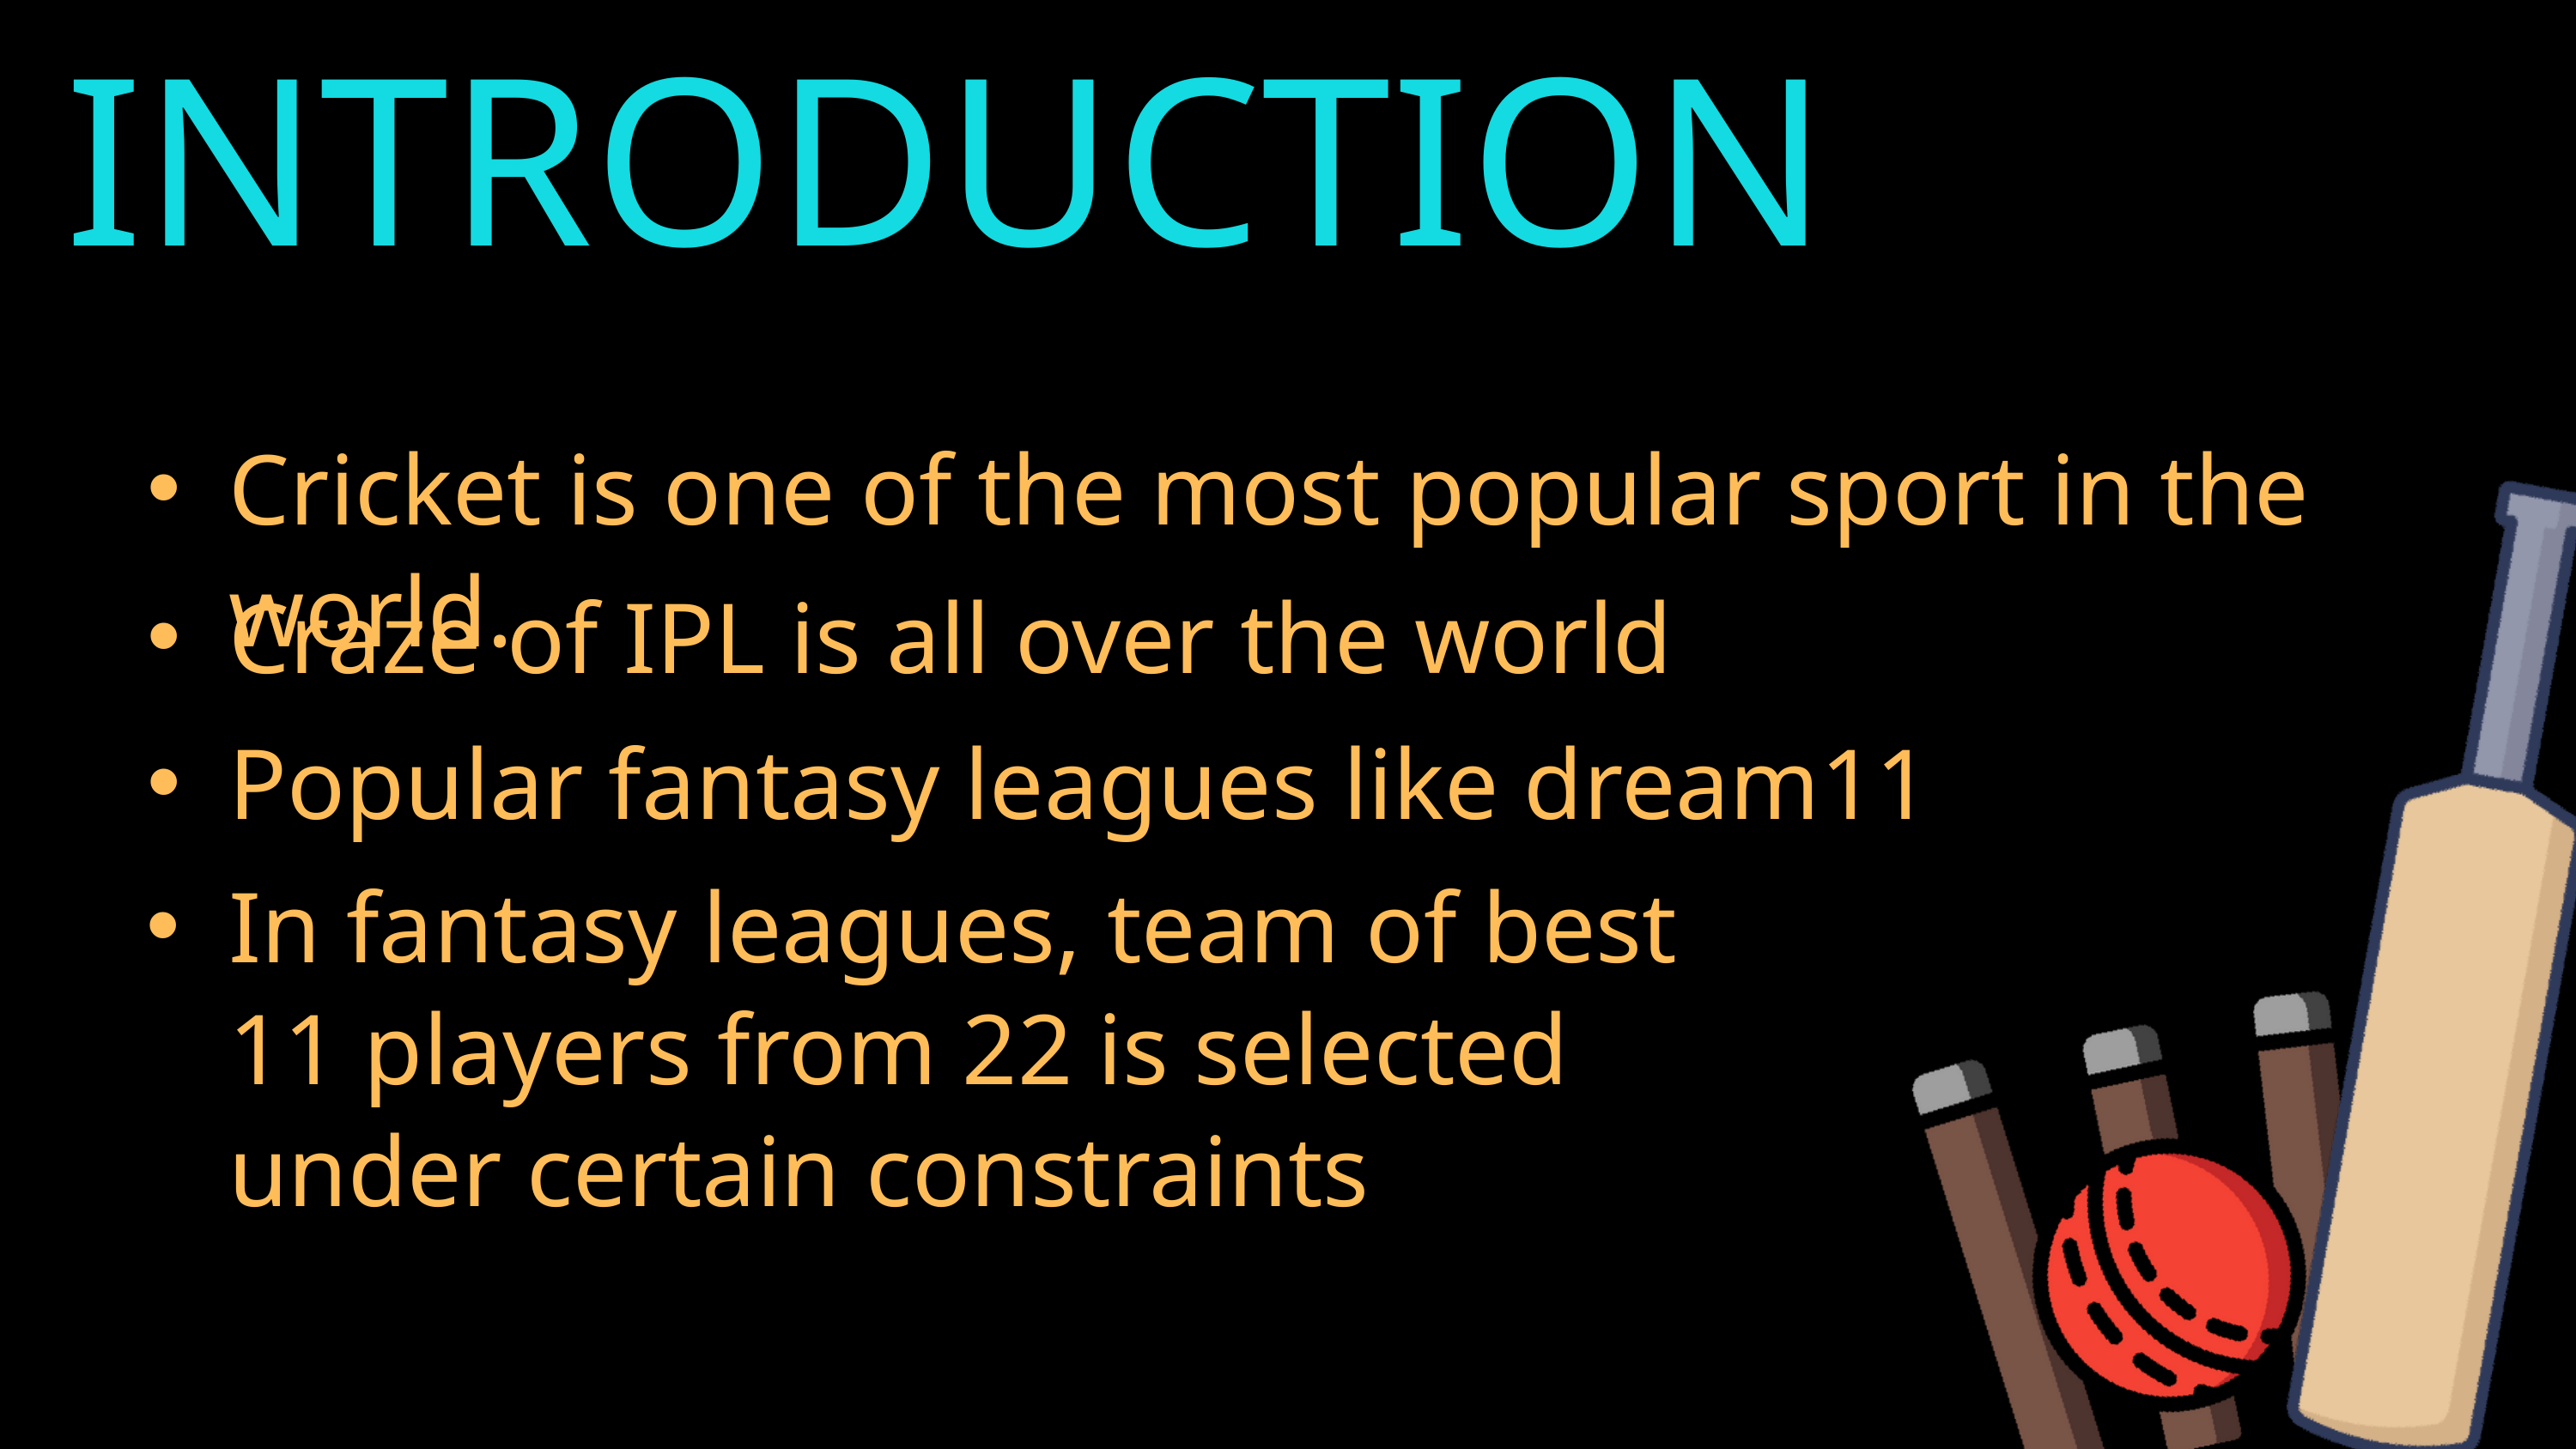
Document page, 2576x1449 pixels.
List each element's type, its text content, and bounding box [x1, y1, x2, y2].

text_box Popular fantasy leagues like dream11 [64, 717, 2068, 840]
text_box In fantasy leagues, team of best 11 players from 22 is selected under certain constraints [64, 860, 1794, 1226]
text_box INTRODUCTION [64, 86, 2351, 293]
picture [1890, 446, 2576, 1449]
text_box Cricket is one of the most popular sport in the world. [64, 422, 2406, 571]
text_box Craze of IPL is all over the world [64, 571, 2406, 694]
